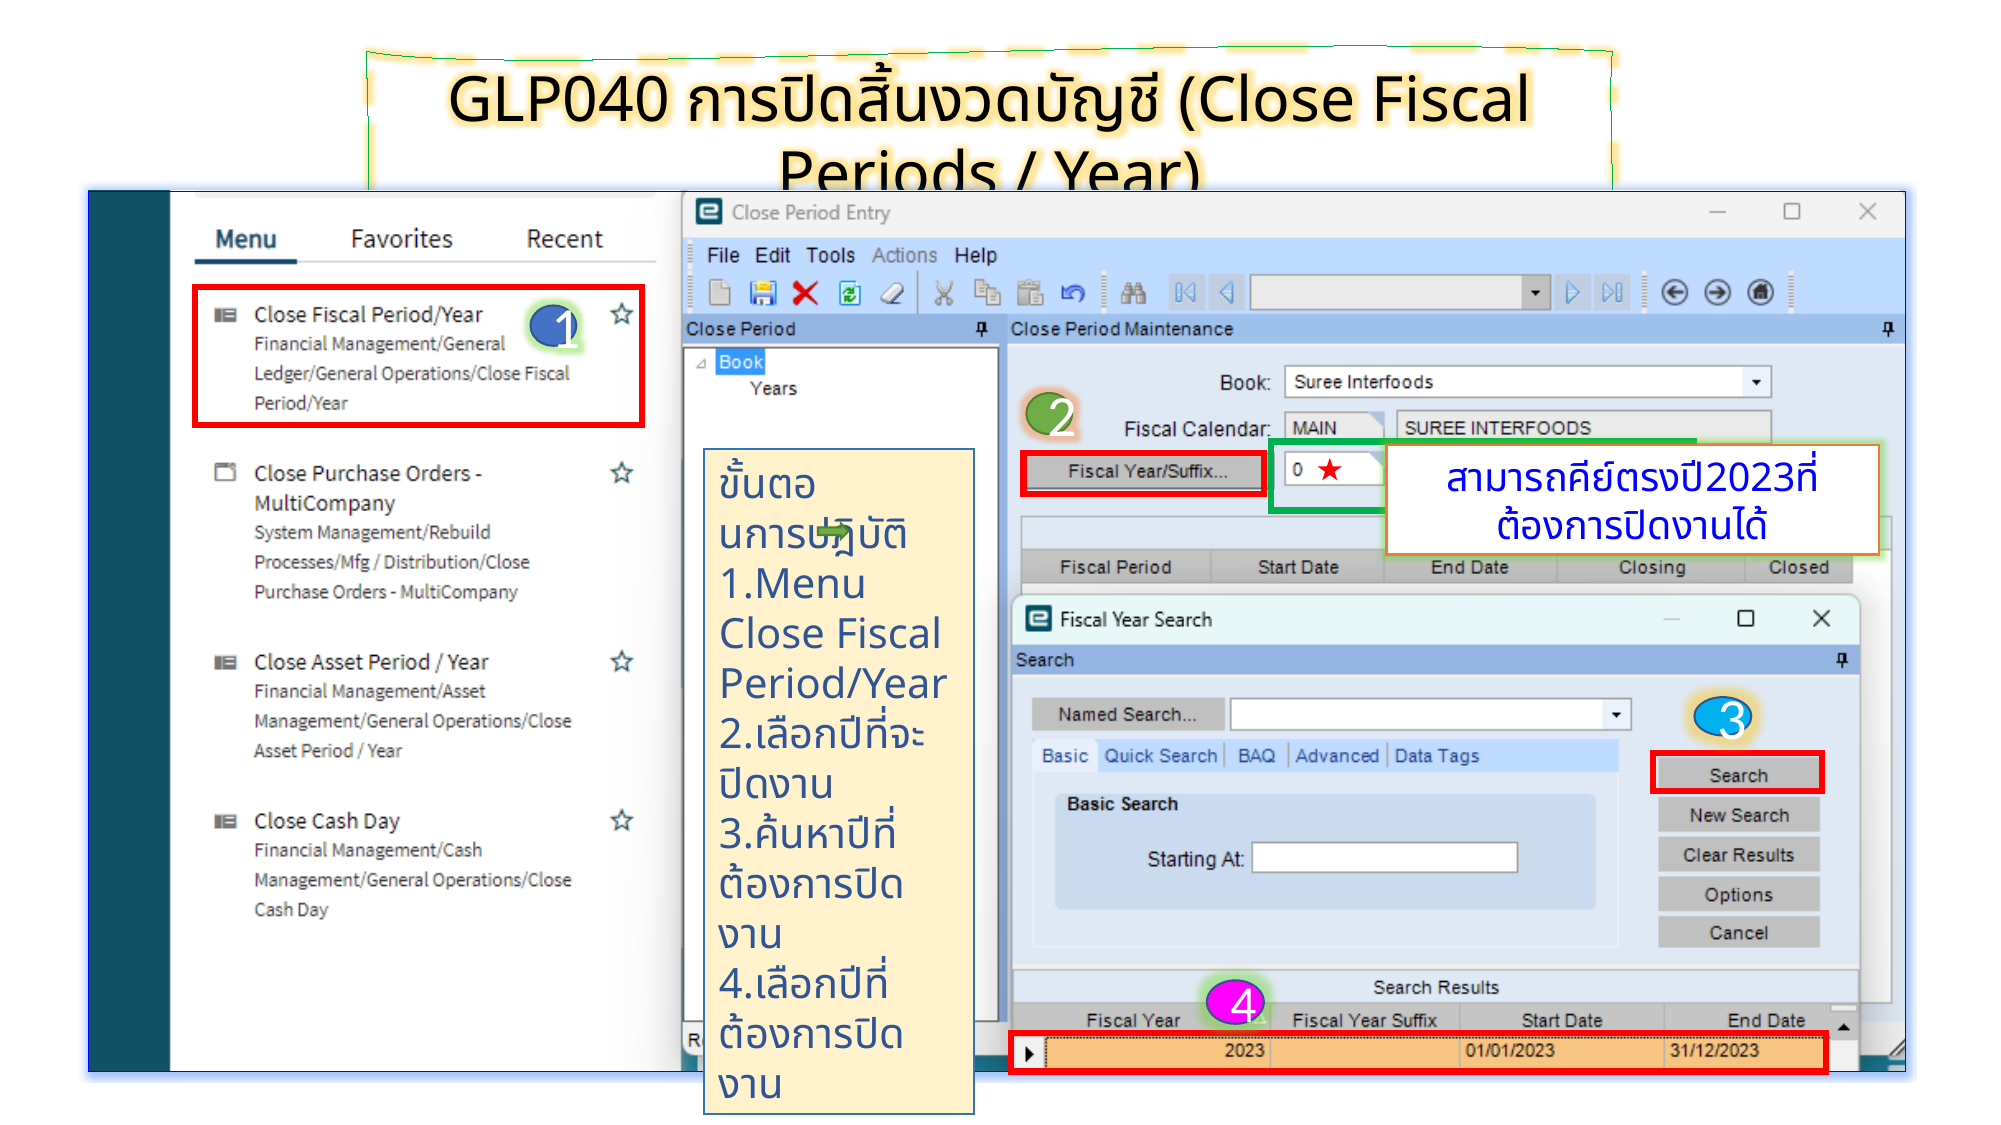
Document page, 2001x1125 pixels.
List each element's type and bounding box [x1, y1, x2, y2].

text_box [88, 51, 1906, 1072]
